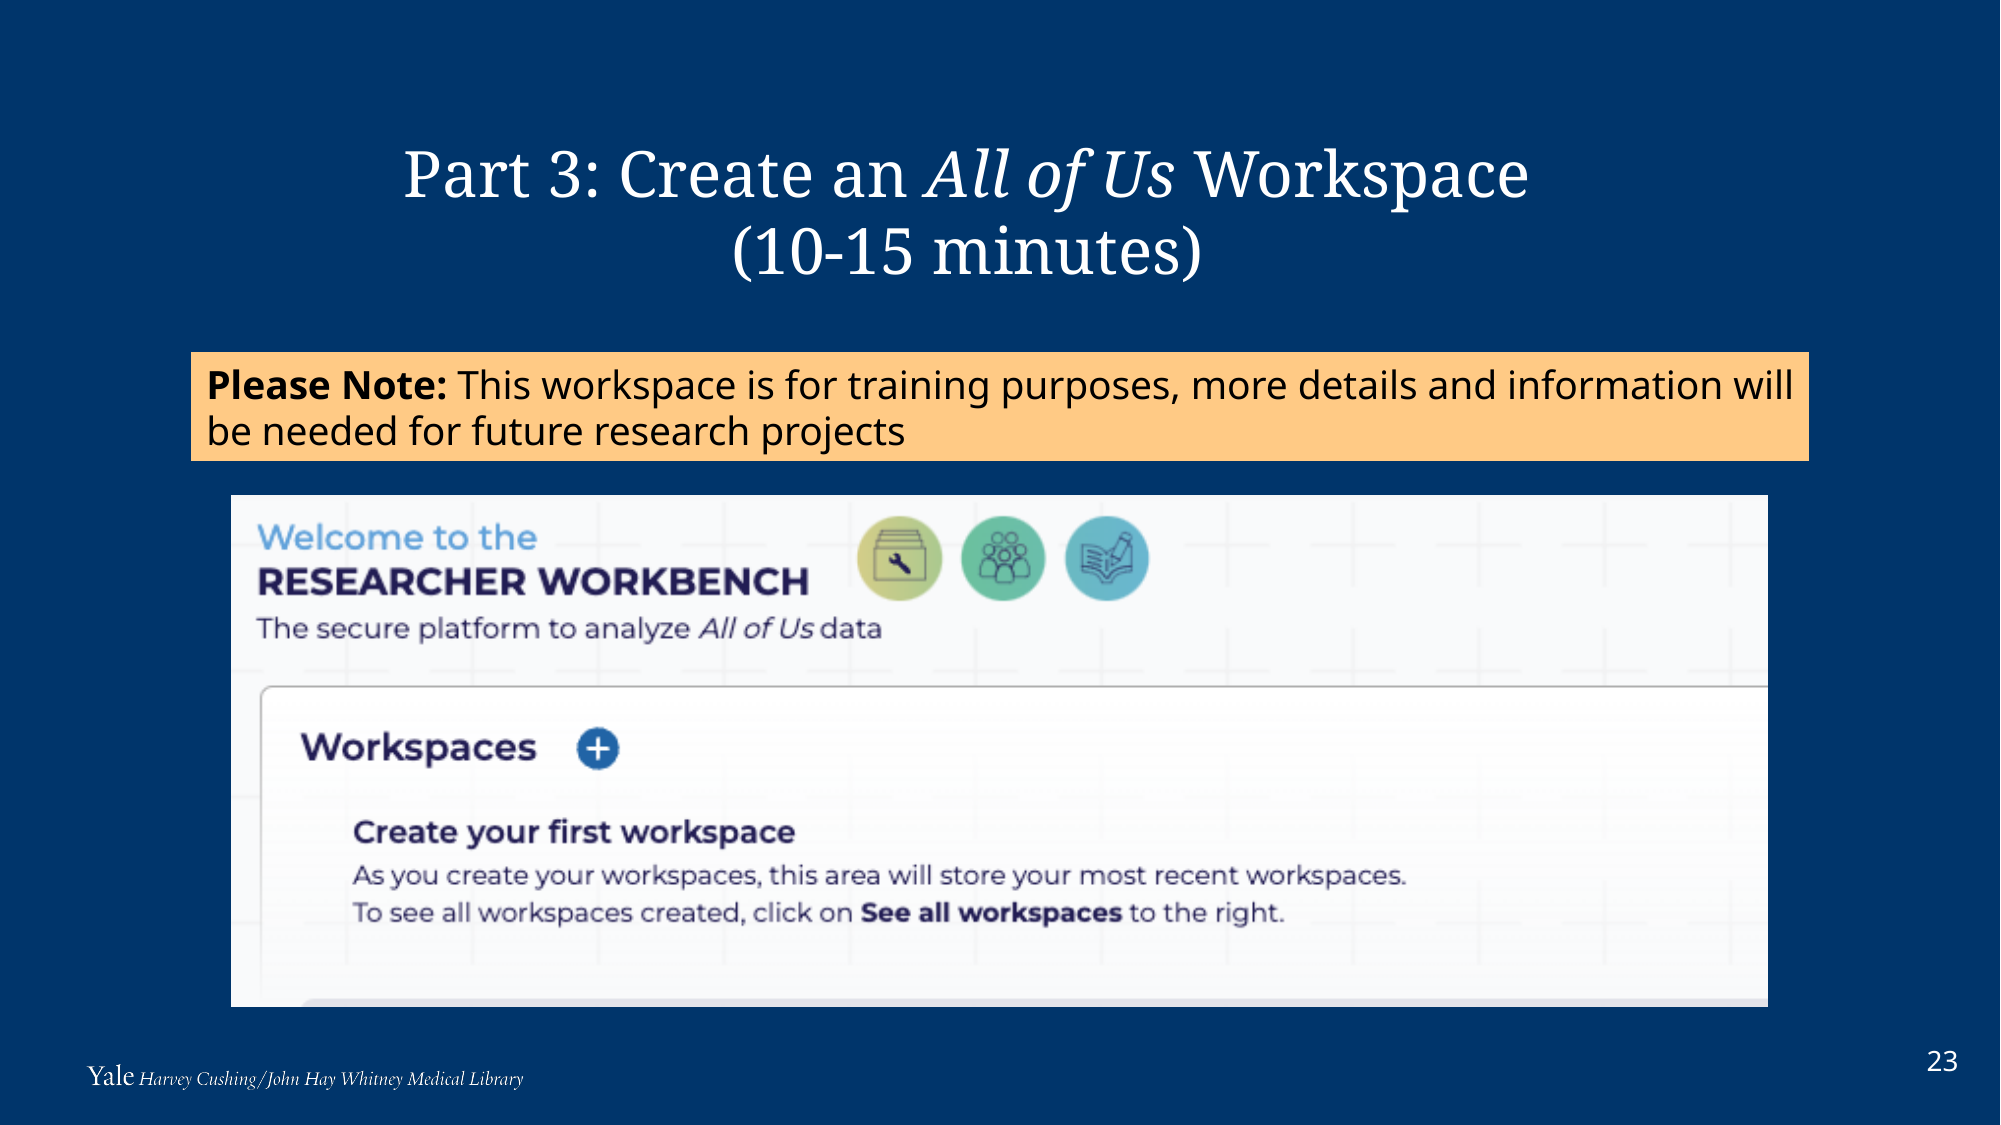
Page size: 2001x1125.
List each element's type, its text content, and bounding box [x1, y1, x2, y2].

picture [231, 495, 1769, 1007]
text_box Please Note: This workspace is for training purposes, more details and information will be needed for future research projects [191, 352, 1809, 461]
title Part 3: Create an All of Us Workspace (10-15 minutes) [35, 118, 1900, 303]
picture [86, 1064, 528, 1107]
slide_number 23 [1853, 1019, 1974, 1106]
